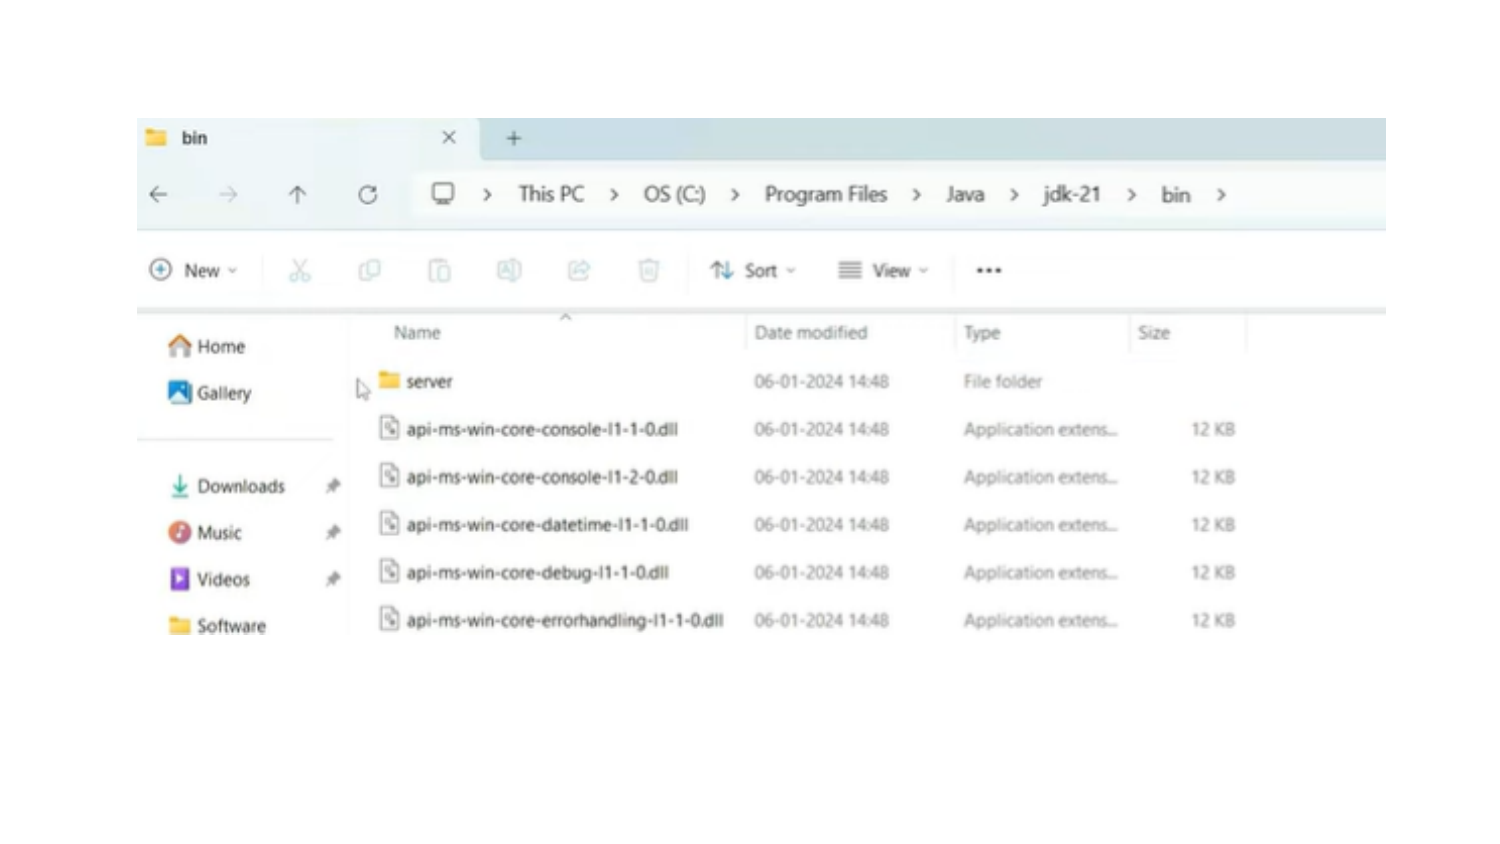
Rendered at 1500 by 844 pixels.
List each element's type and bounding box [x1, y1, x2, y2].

picture [137, 117, 1387, 635]
